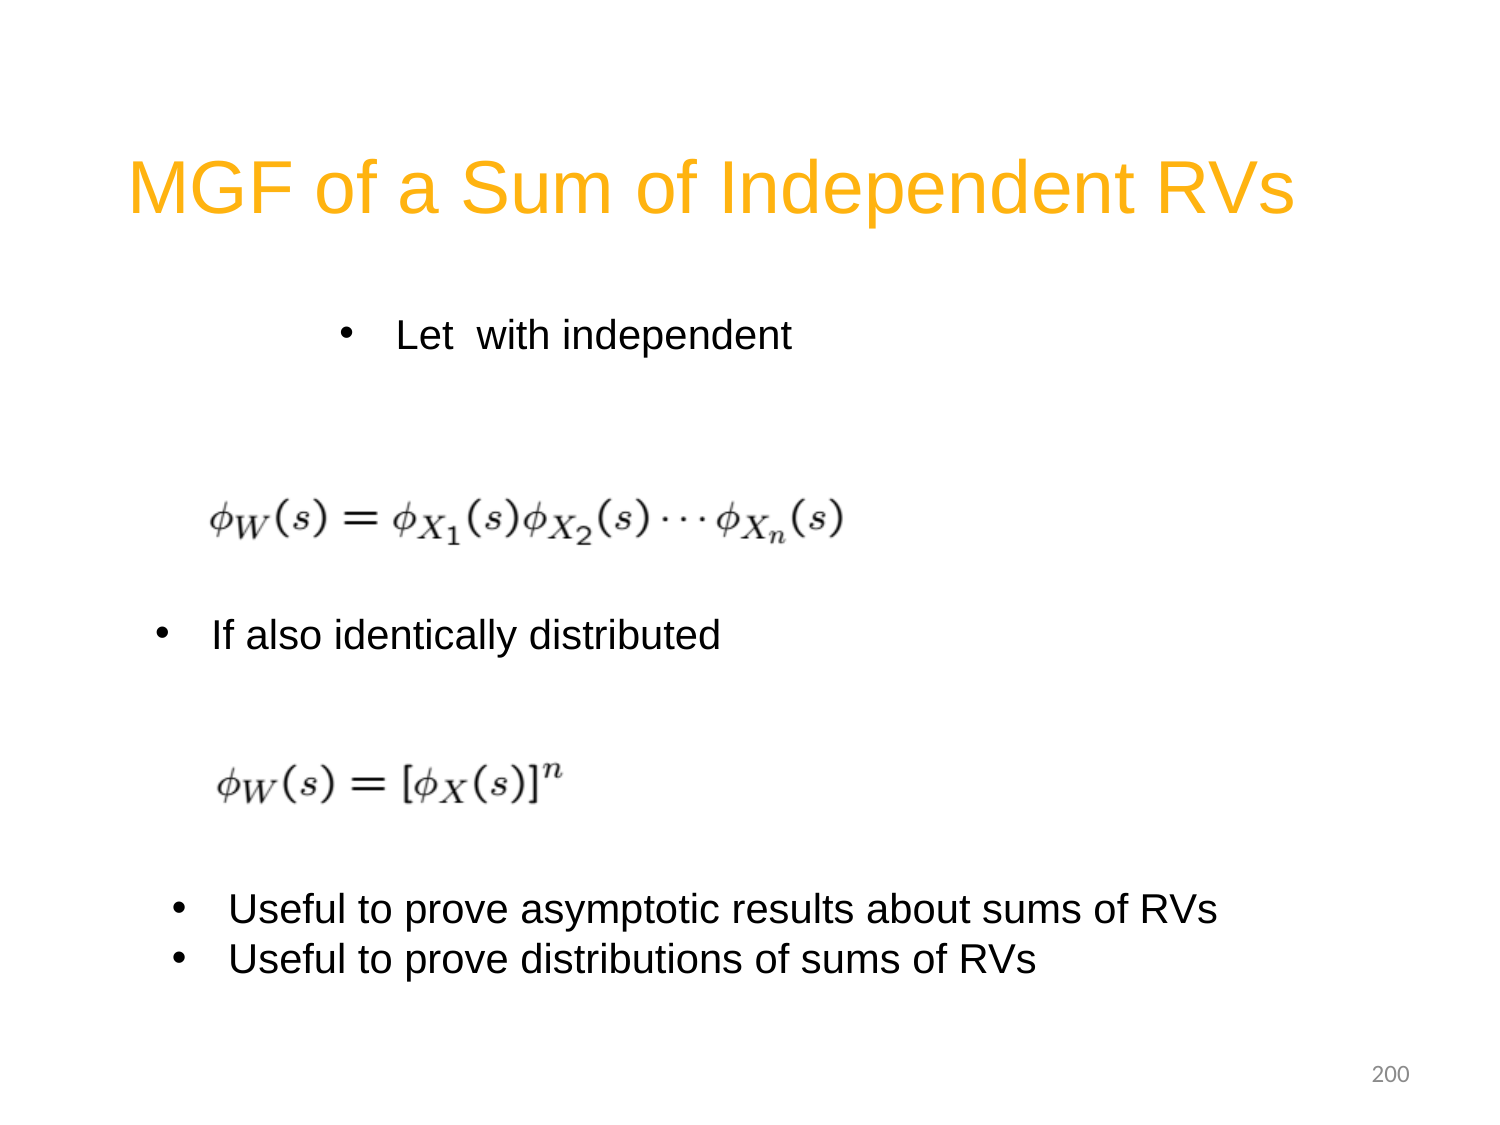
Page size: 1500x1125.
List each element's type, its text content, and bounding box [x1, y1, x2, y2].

picture [187, 482, 846, 553]
slide_number 200 [1074, 1042, 1425, 1103]
title MGF of a Sum of Independent RVs [112, 0, 1388, 367]
text_box If also identically distributed [140, 600, 737, 665]
text_box Useful to prove asymptotic results about sums of RVs Useful to prove distributions of sums of RVs [157, 874, 1234, 990]
picture [189, 737, 567, 823]
